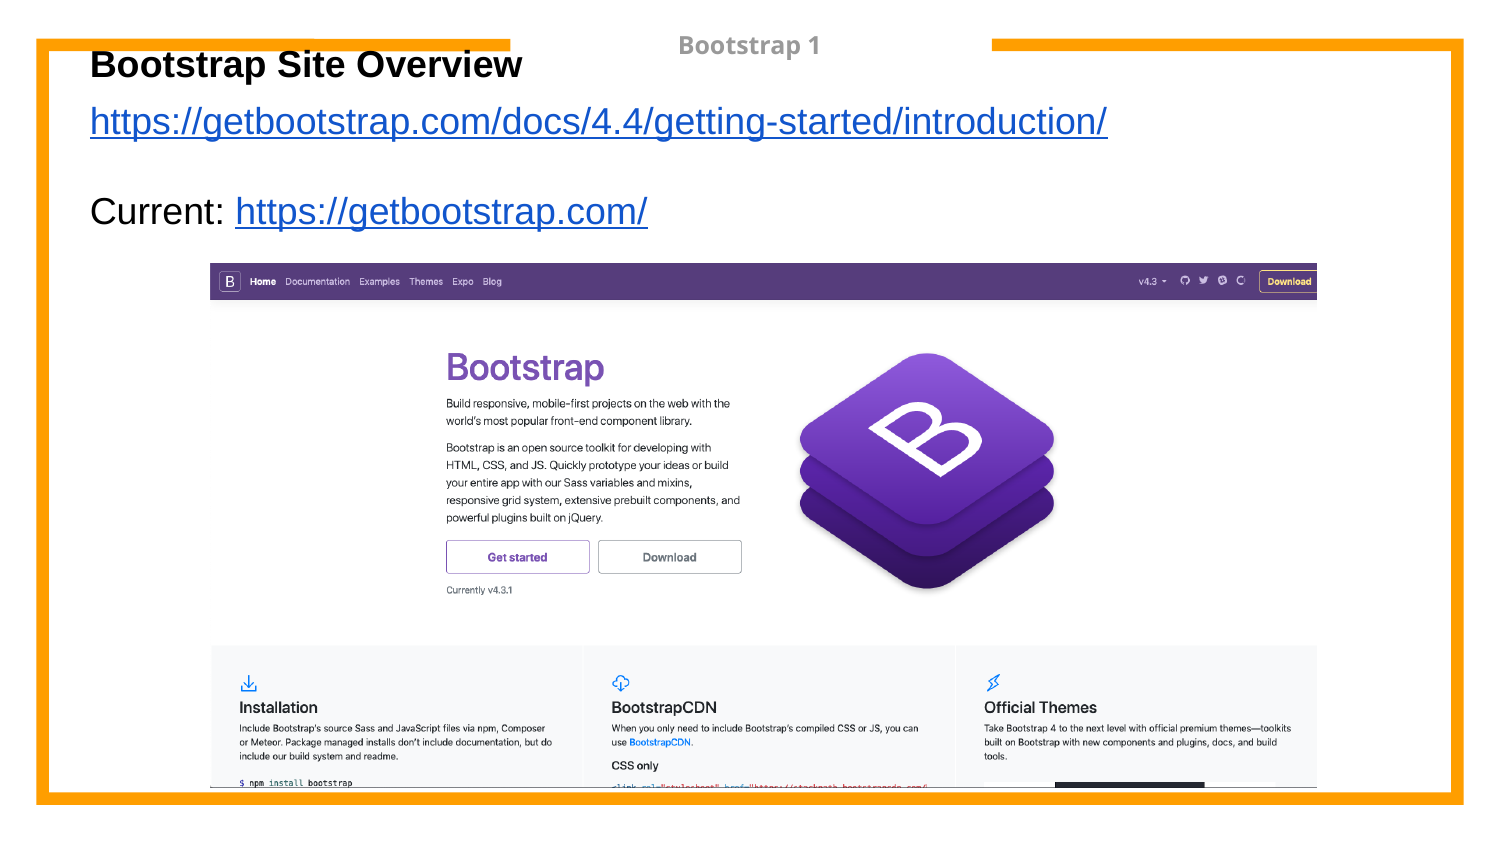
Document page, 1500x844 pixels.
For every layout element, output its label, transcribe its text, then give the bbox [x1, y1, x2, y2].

text_box Bootstrap Site Overview https://getbootstrap.com/docs/4.4/getting-started/introduction/ Current: https://getbootstrap.com/ [74, 189, 1389, 270]
picture [209, 263, 1317, 788]
title Bootstrap 1 [531, 15, 969, 136]
